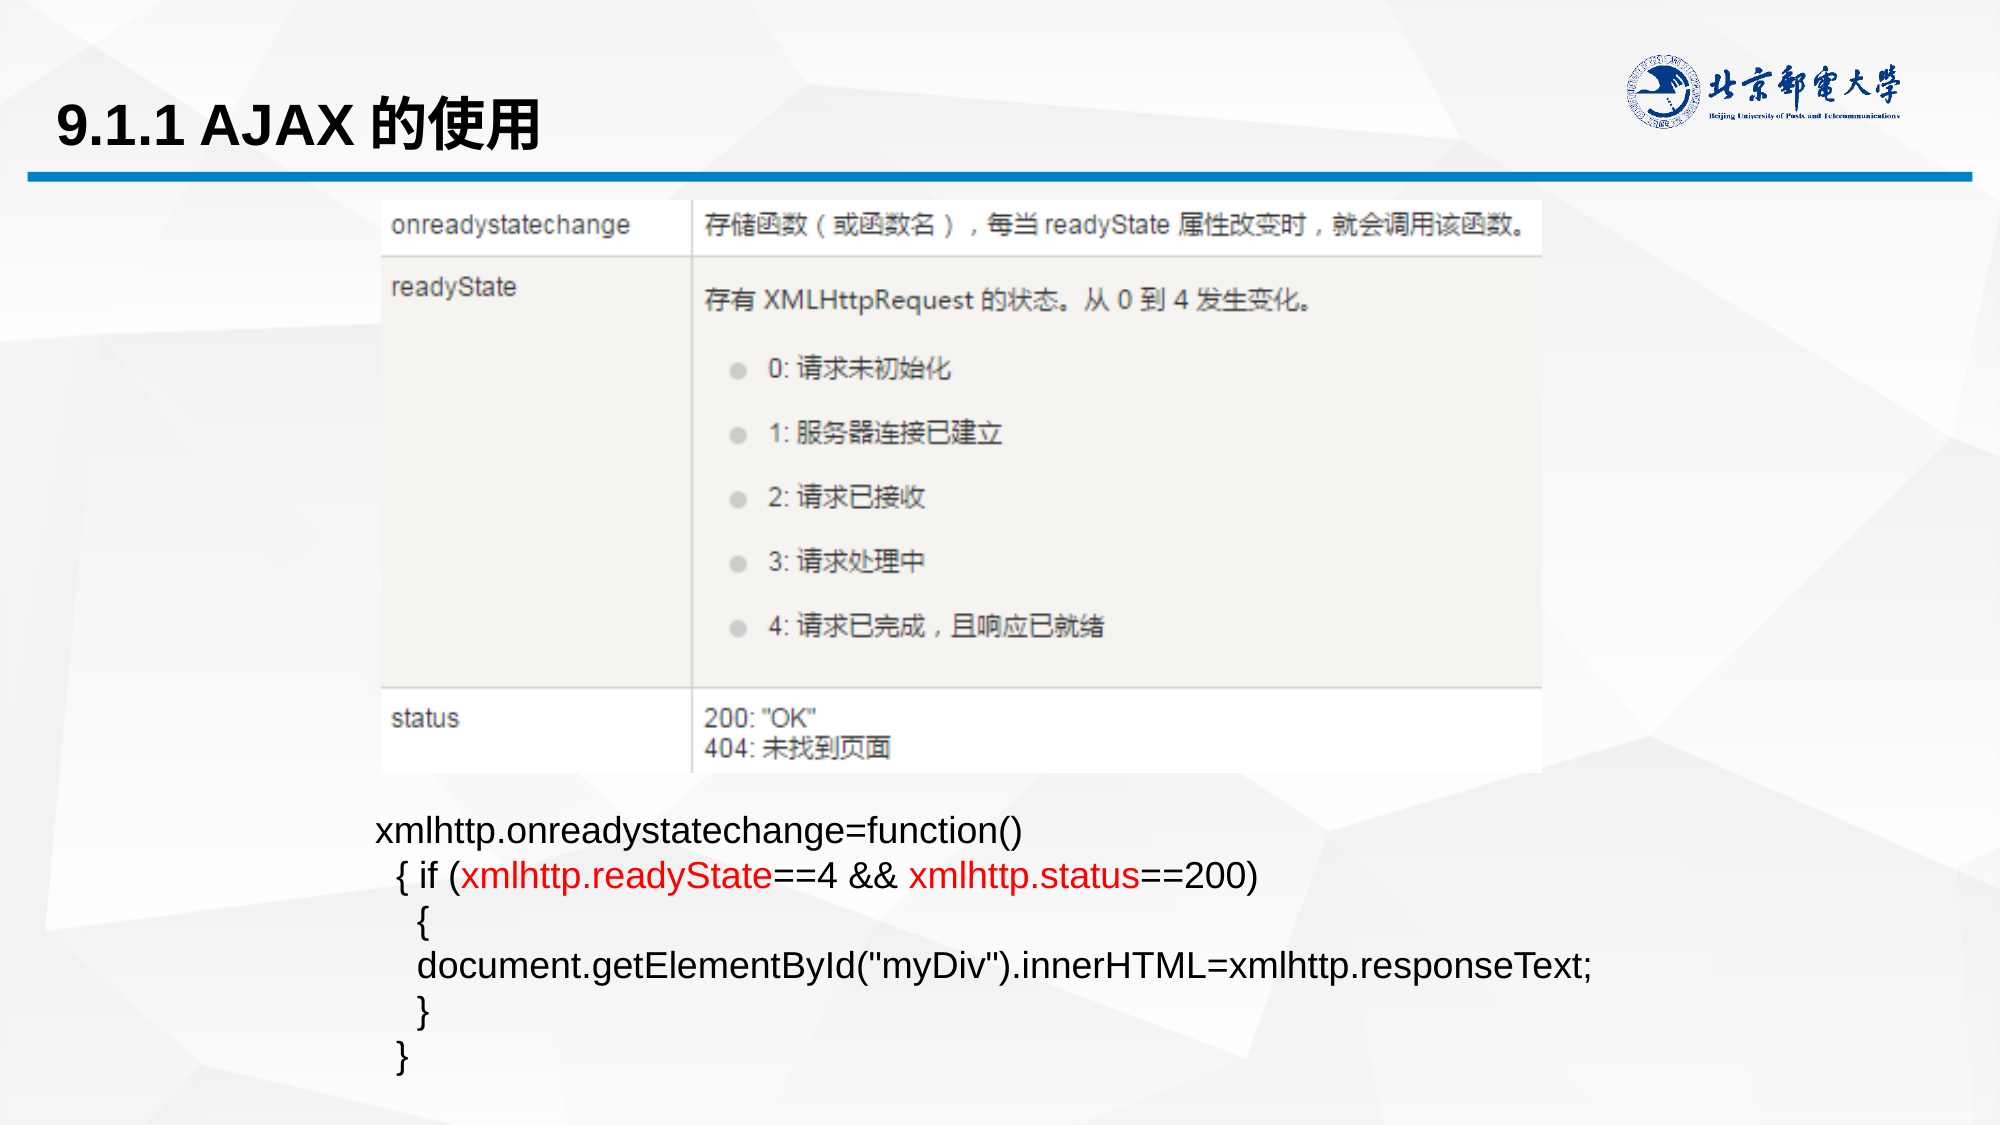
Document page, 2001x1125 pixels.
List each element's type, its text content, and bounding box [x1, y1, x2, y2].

picture [0, 0, 2000, 1125]
text_box xmlhttp.onreadystatechange=function() { if (xmlhttp.readyState==4 && xmlhttp.status==200) { document.getElementById("myDiv").innerHTML=xmlhttp.responseText; } } [360, 798, 1755, 1083]
title 9.1.1 AJAX的使用 [41, 52, 1188, 201]
